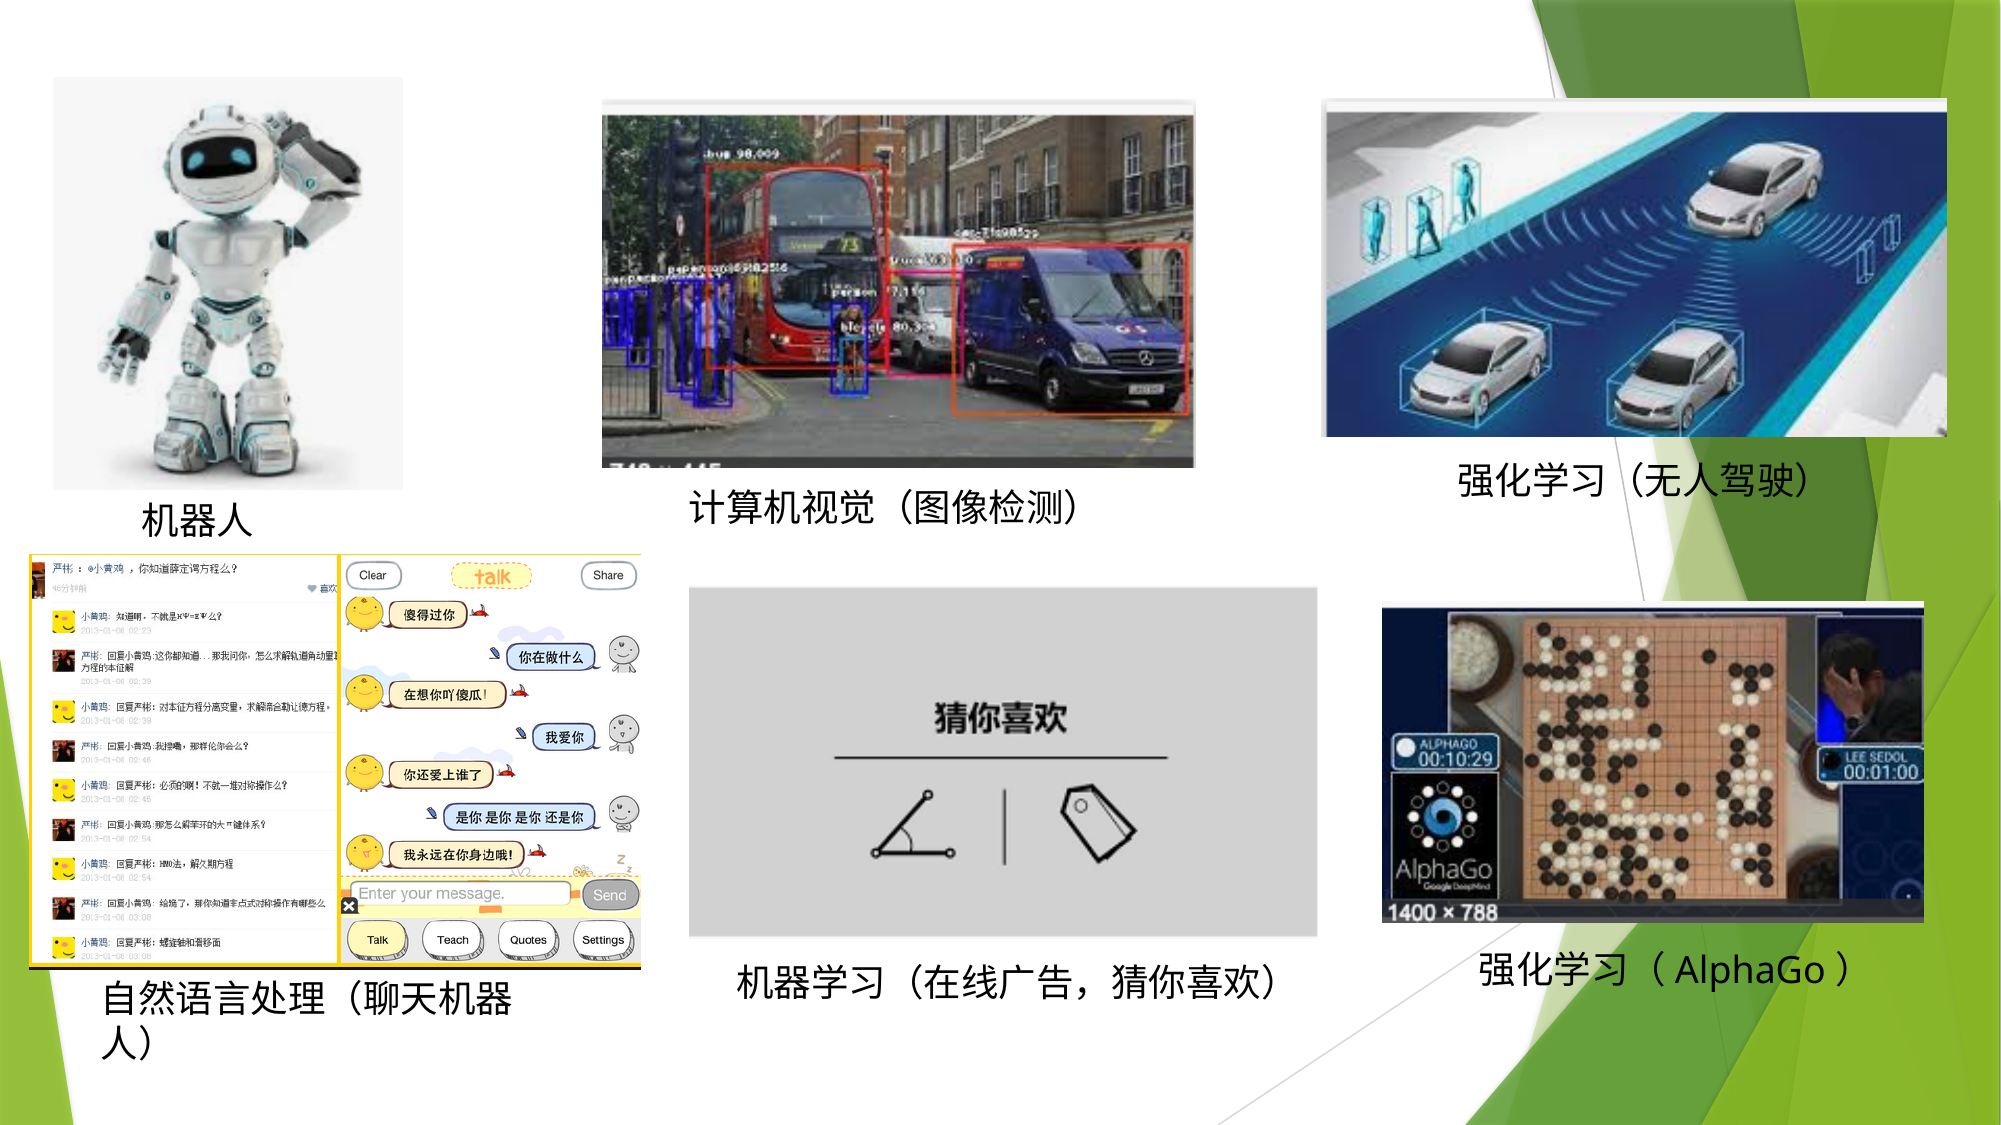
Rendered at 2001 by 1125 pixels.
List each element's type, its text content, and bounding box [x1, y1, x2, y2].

picture [601, 98, 1197, 469]
text_box 机器人 [127, 498, 278, 550]
picture [1320, 98, 1947, 438]
text_box 计算机视觉（图像检测） [673, 476, 1172, 537]
picture [1382, 600, 1924, 923]
picture [28, 553, 641, 970]
text_box 强化学习（AlphaGo） [1463, 938, 1962, 999]
picture [52, 76, 404, 491]
picture [689, 584, 1322, 940]
text_box 机器学习（在线广告，猜你喜欢） [721, 951, 1383, 1012]
text_box 强化学习（无人驾驶） [1442, 450, 1940, 510]
text_box 自然语言处理（聊天机器人） [86, 978, 584, 1073]
